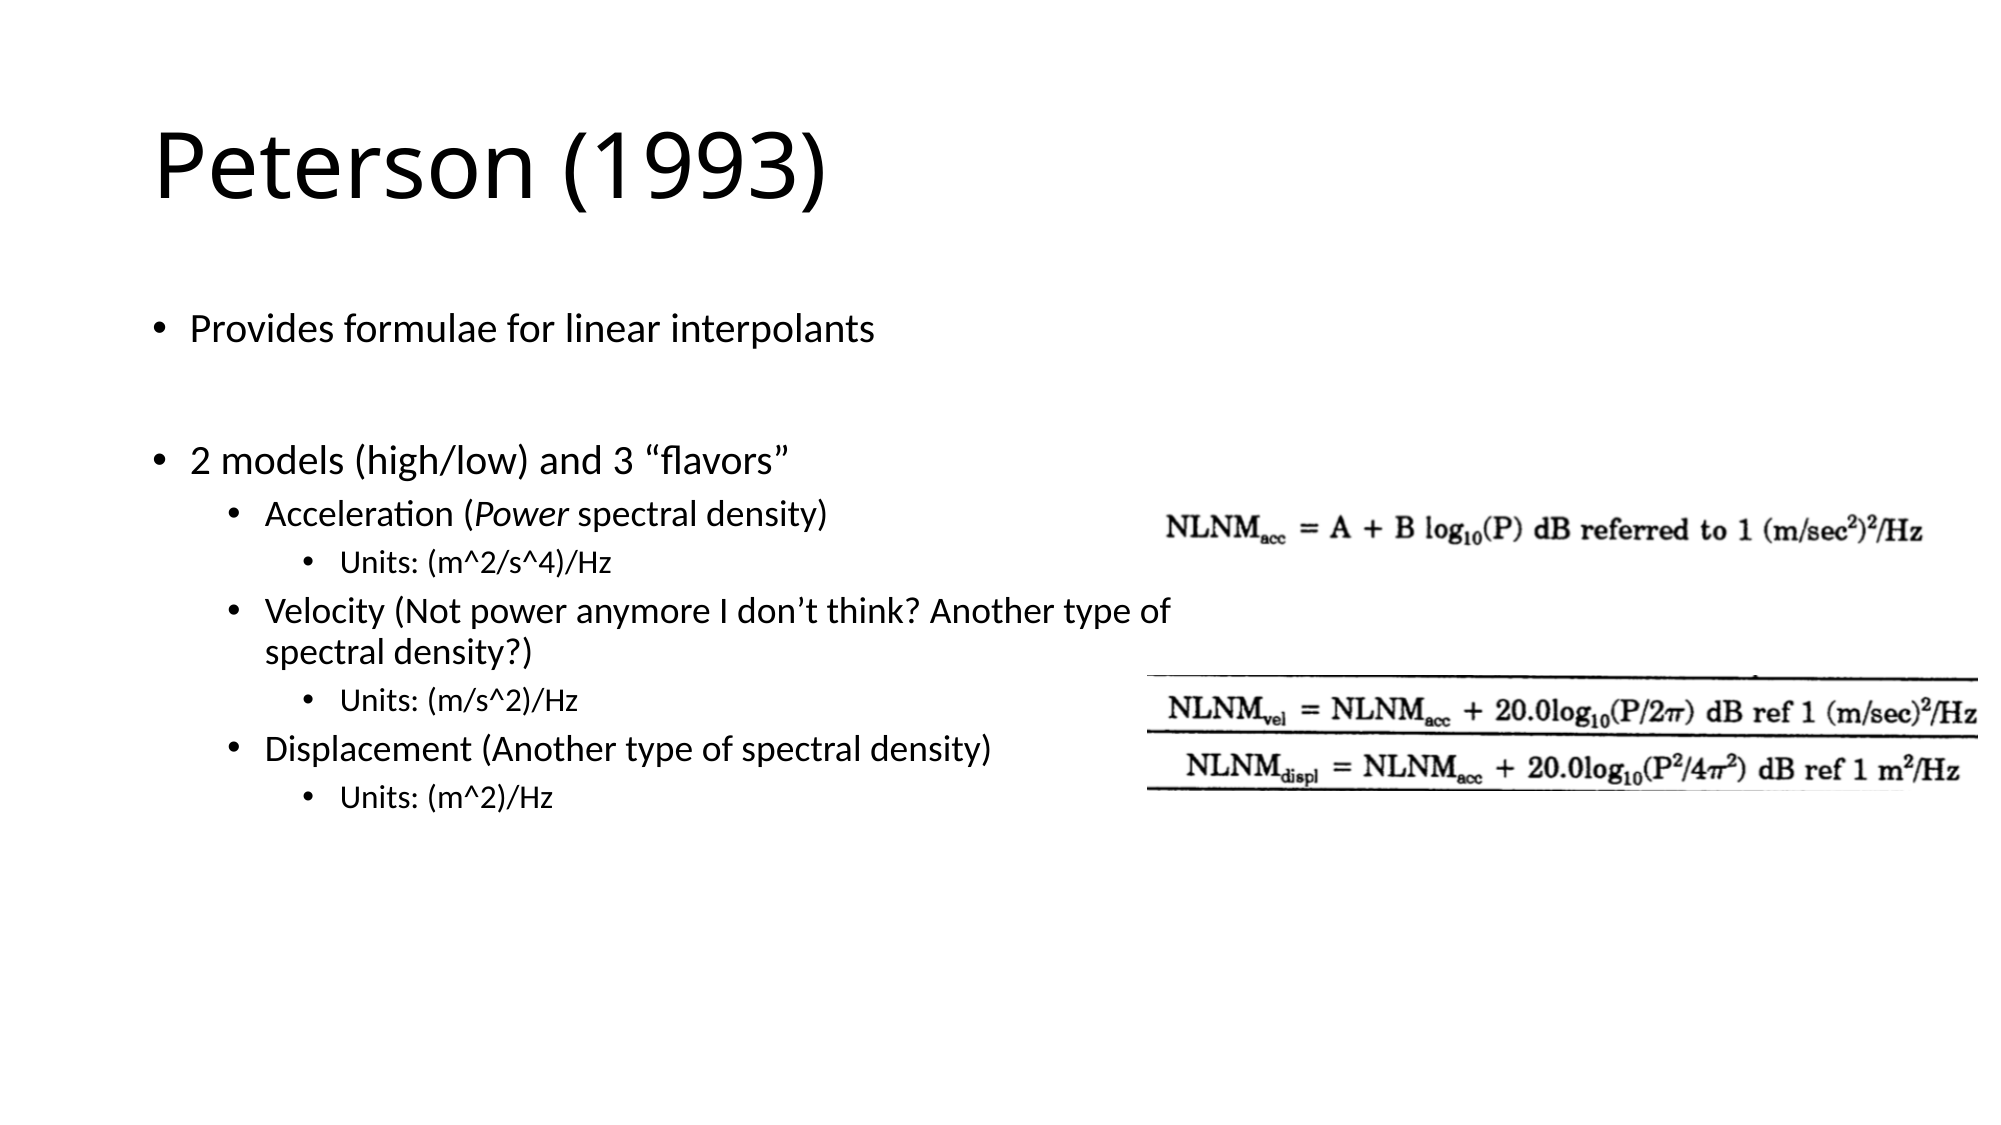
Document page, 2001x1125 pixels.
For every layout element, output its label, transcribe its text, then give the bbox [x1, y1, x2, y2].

title Peterson (1993) [137, 59, 1863, 278]
picture [1147, 488, 1942, 564]
picture [1147, 675, 1978, 791]
list Provides formulae for linear interpolants 2 models (high/low) and 3 “flavors” Acceleration (Power spectral density) Units: (m^2/s^4)/Hz Velocity (Not power anymore I don’t think? Another type of spectral density?) Units: (m/s^2)/Hz Displacement (Another type of spectral density) Units: (m^2)/Hz [137, 299, 1209, 1078]
